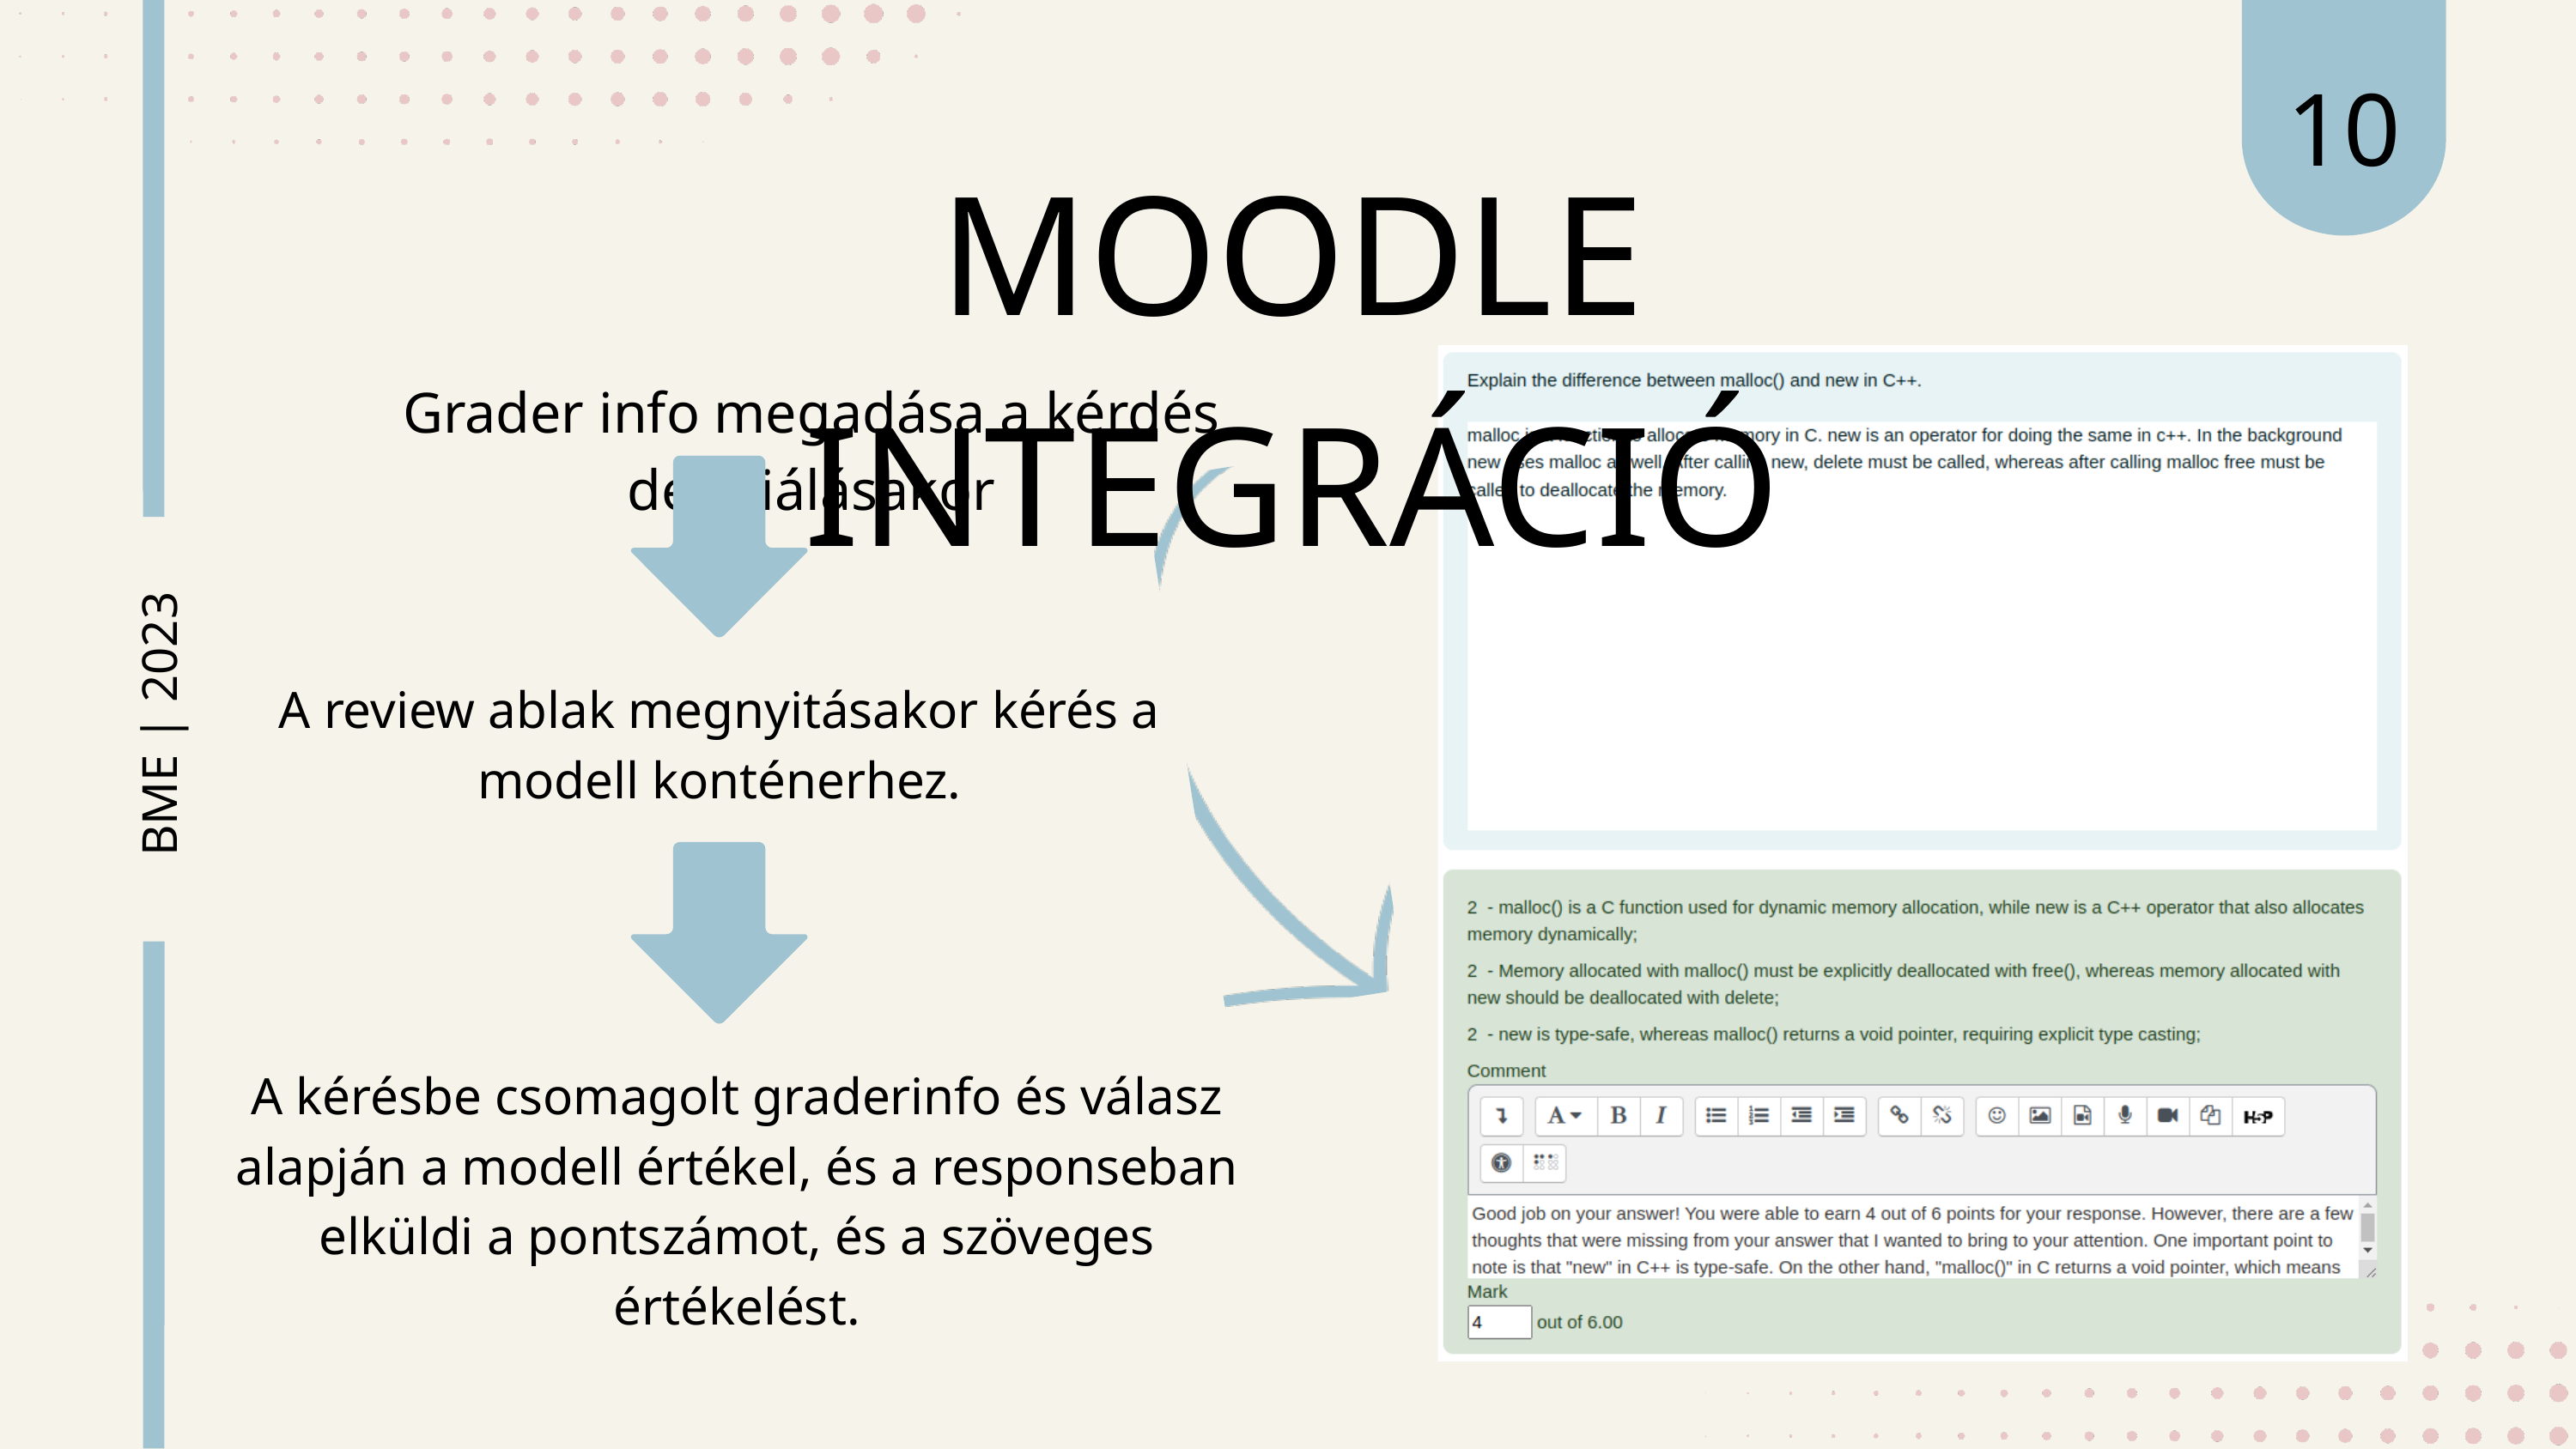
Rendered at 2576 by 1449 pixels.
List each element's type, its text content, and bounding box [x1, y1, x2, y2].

text_box Grader info megadása a kérdés definiálásakor [216, 366, 1406, 522]
text_box [0, 0, 119, 145]
text_box [1437, 345, 2408, 1361]
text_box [627, 455, 812, 640]
text_box [1157, 579, 1406, 1017]
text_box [125, 0, 184, 1449]
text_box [627, 841, 812, 1028]
text_box A kérésbe csomagolt graderinfo és válasz alapján a modell értékel, és a responseban elküldi a pontszámot, és a szöveges értékelést. [232, 1054, 1242, 1336]
text_box [1662, 1303, 2576, 1449]
text_box MOODLE INTEGRÁCIÓ [550, 118, 2033, 579]
text_box A review ablak megnyitásakor kérés a modell konténerhez. [215, 668, 1224, 809]
text_box [190, 0, 966, 145]
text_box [2233, 0, 2455, 236]
